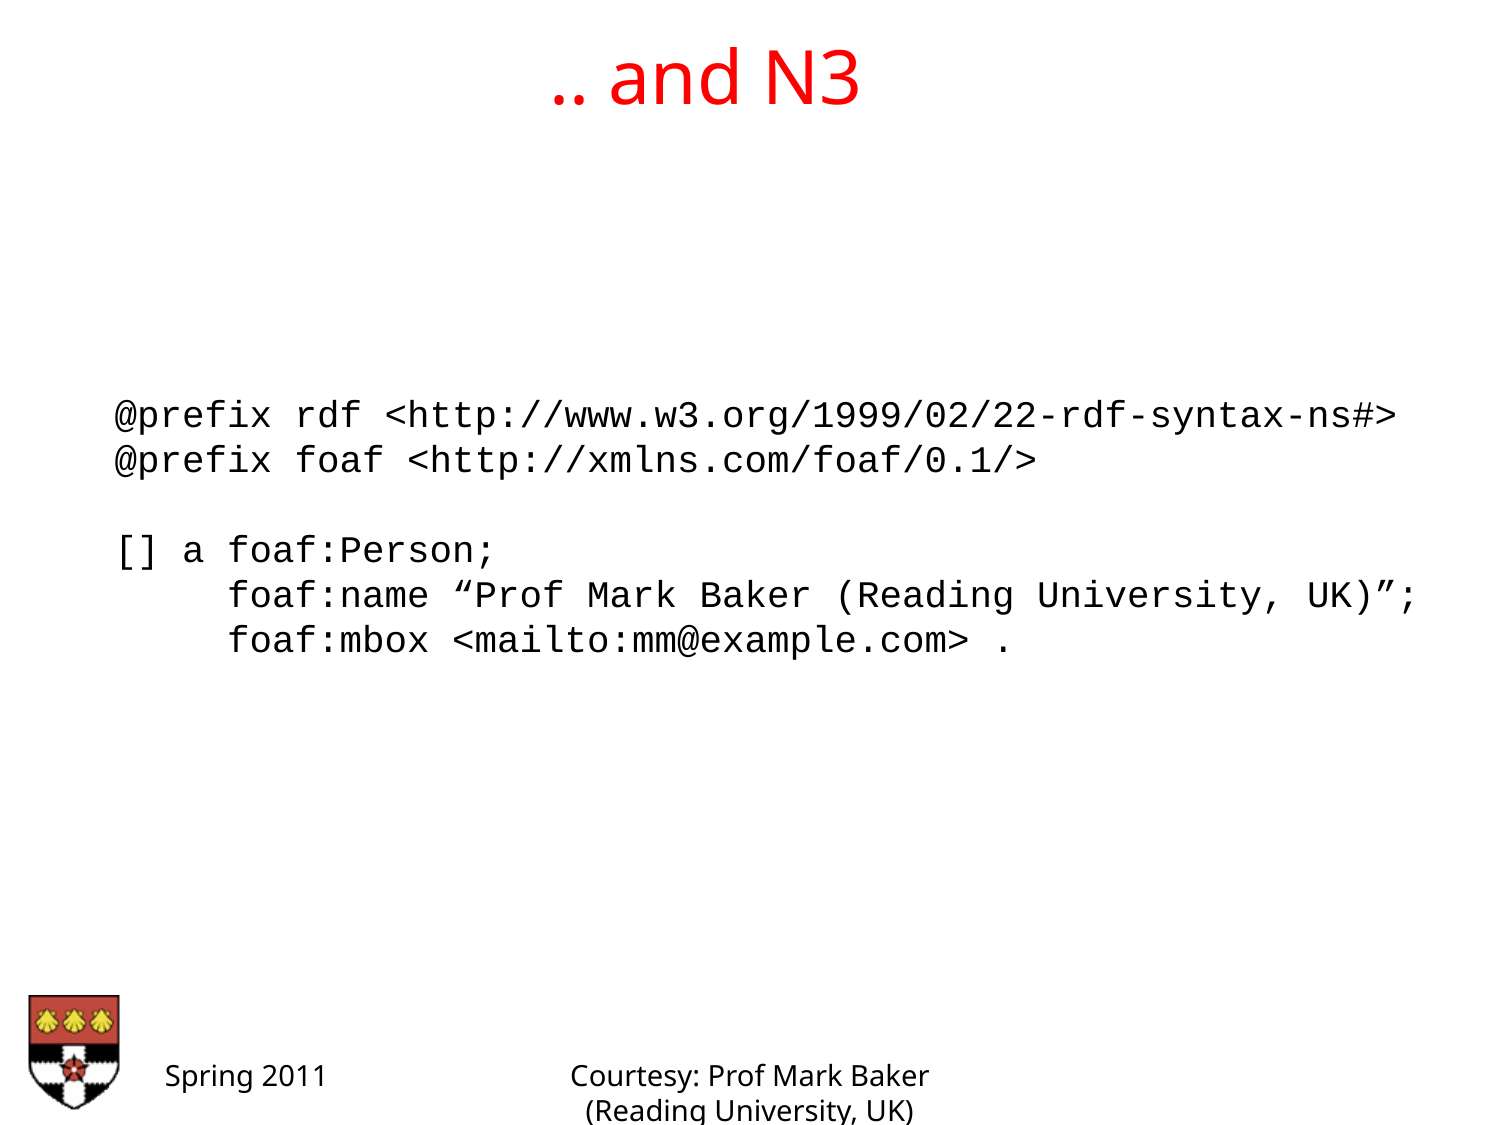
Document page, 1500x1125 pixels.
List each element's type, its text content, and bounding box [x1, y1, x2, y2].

picture [0, 995, 150, 1113]
text_box @prefix rdf <http://www.w3.org/1999/02/22-rdf-syntax-ns#> @prefix foaf <http://xmlns.com/foaf/0.1/> [] a foaf:Person; foaf:name “Prof Mark Baker (Reading University, UK)”; foaf:mbox <mailto:mm@example.com> . [99, 337, 1463, 713]
text_box Courtesy: Prof Mark Baker (Reading University, UK) [512, 1049, 988, 1125]
text_box .. and N3 [24, 12, 1388, 138]
text_box Spring 2011 [149, 1049, 463, 1125]
